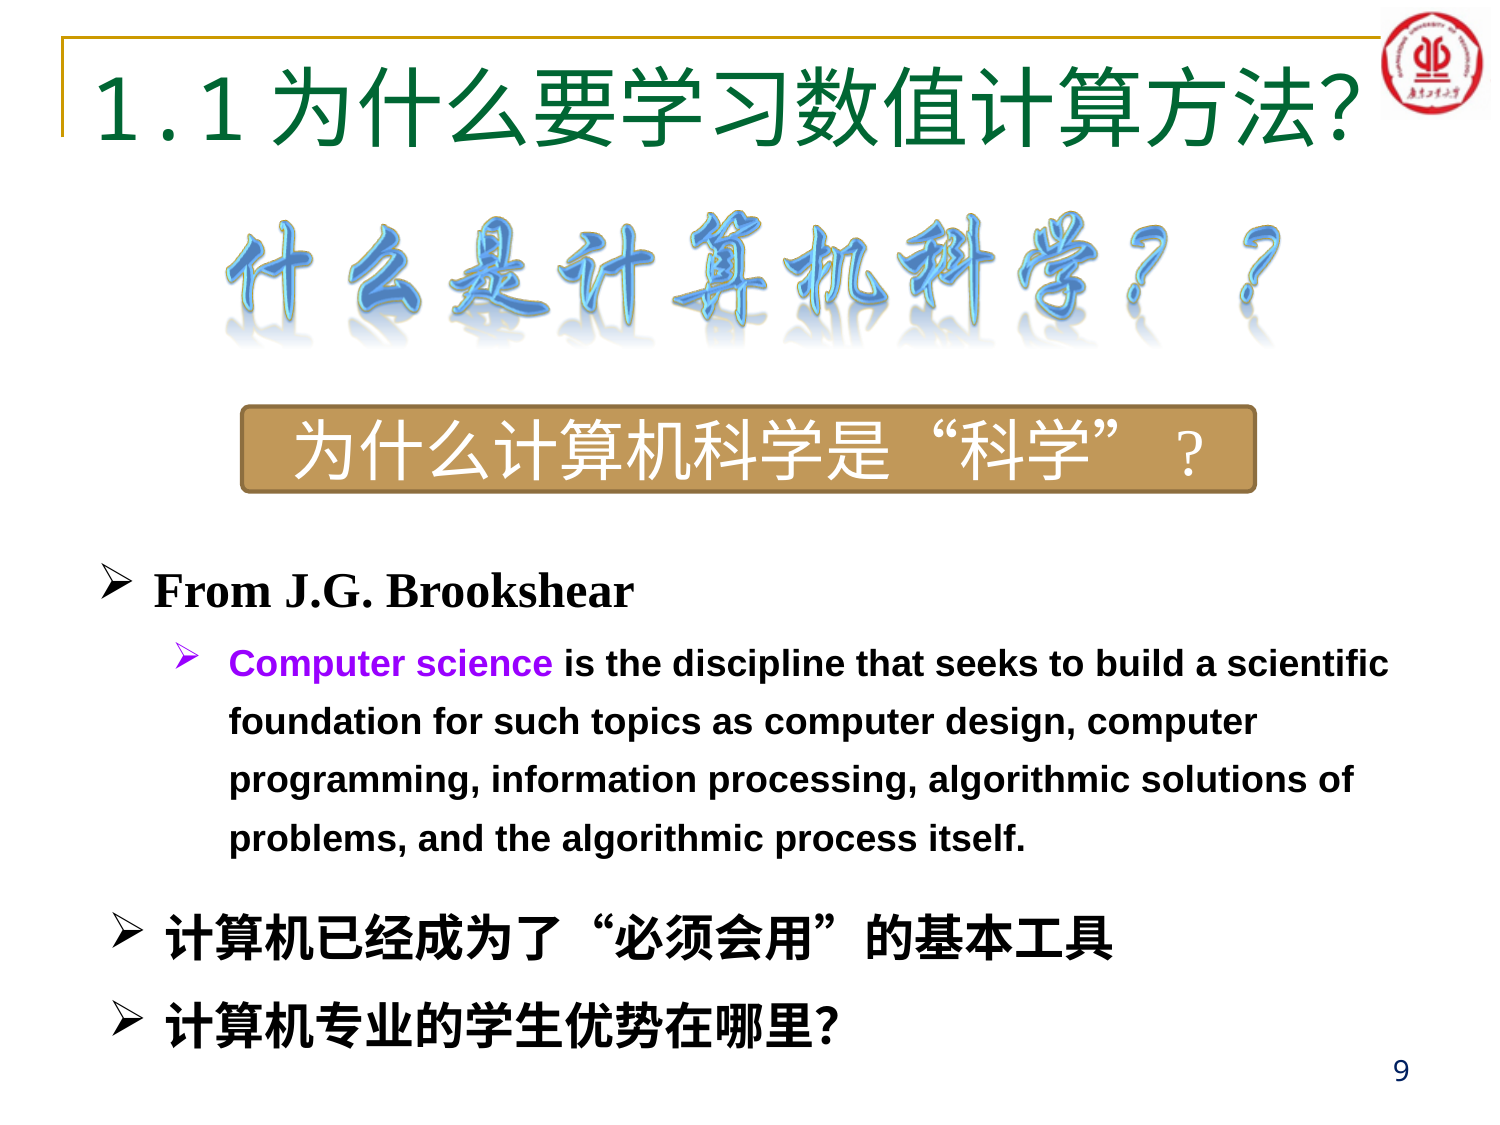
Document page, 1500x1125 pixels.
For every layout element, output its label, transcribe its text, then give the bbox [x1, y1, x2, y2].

text_box 为什么计算机科学是“科学”? [242, 406, 1256, 492]
text_box From J.G. Brookshear Computer science is the discipline that seeks to build a scientific foundation for such topics as computer design, computer programming, information processing, algorithmic solutions of problems, and the algorithmic process itself. [82, 532, 1424, 867]
picture [193, 195, 1363, 399]
text_box 计算机已经成为了“必须会用”的基本工具 计算机专业的学生优势在哪里？ [93, 881, 1130, 1063]
slide_number 9 [1074, 1024, 1425, 1100]
title 1.1为什么要学习数值计算方法？ [75, 45, 1425, 233]
picture [1380, 7, 1491, 120]
